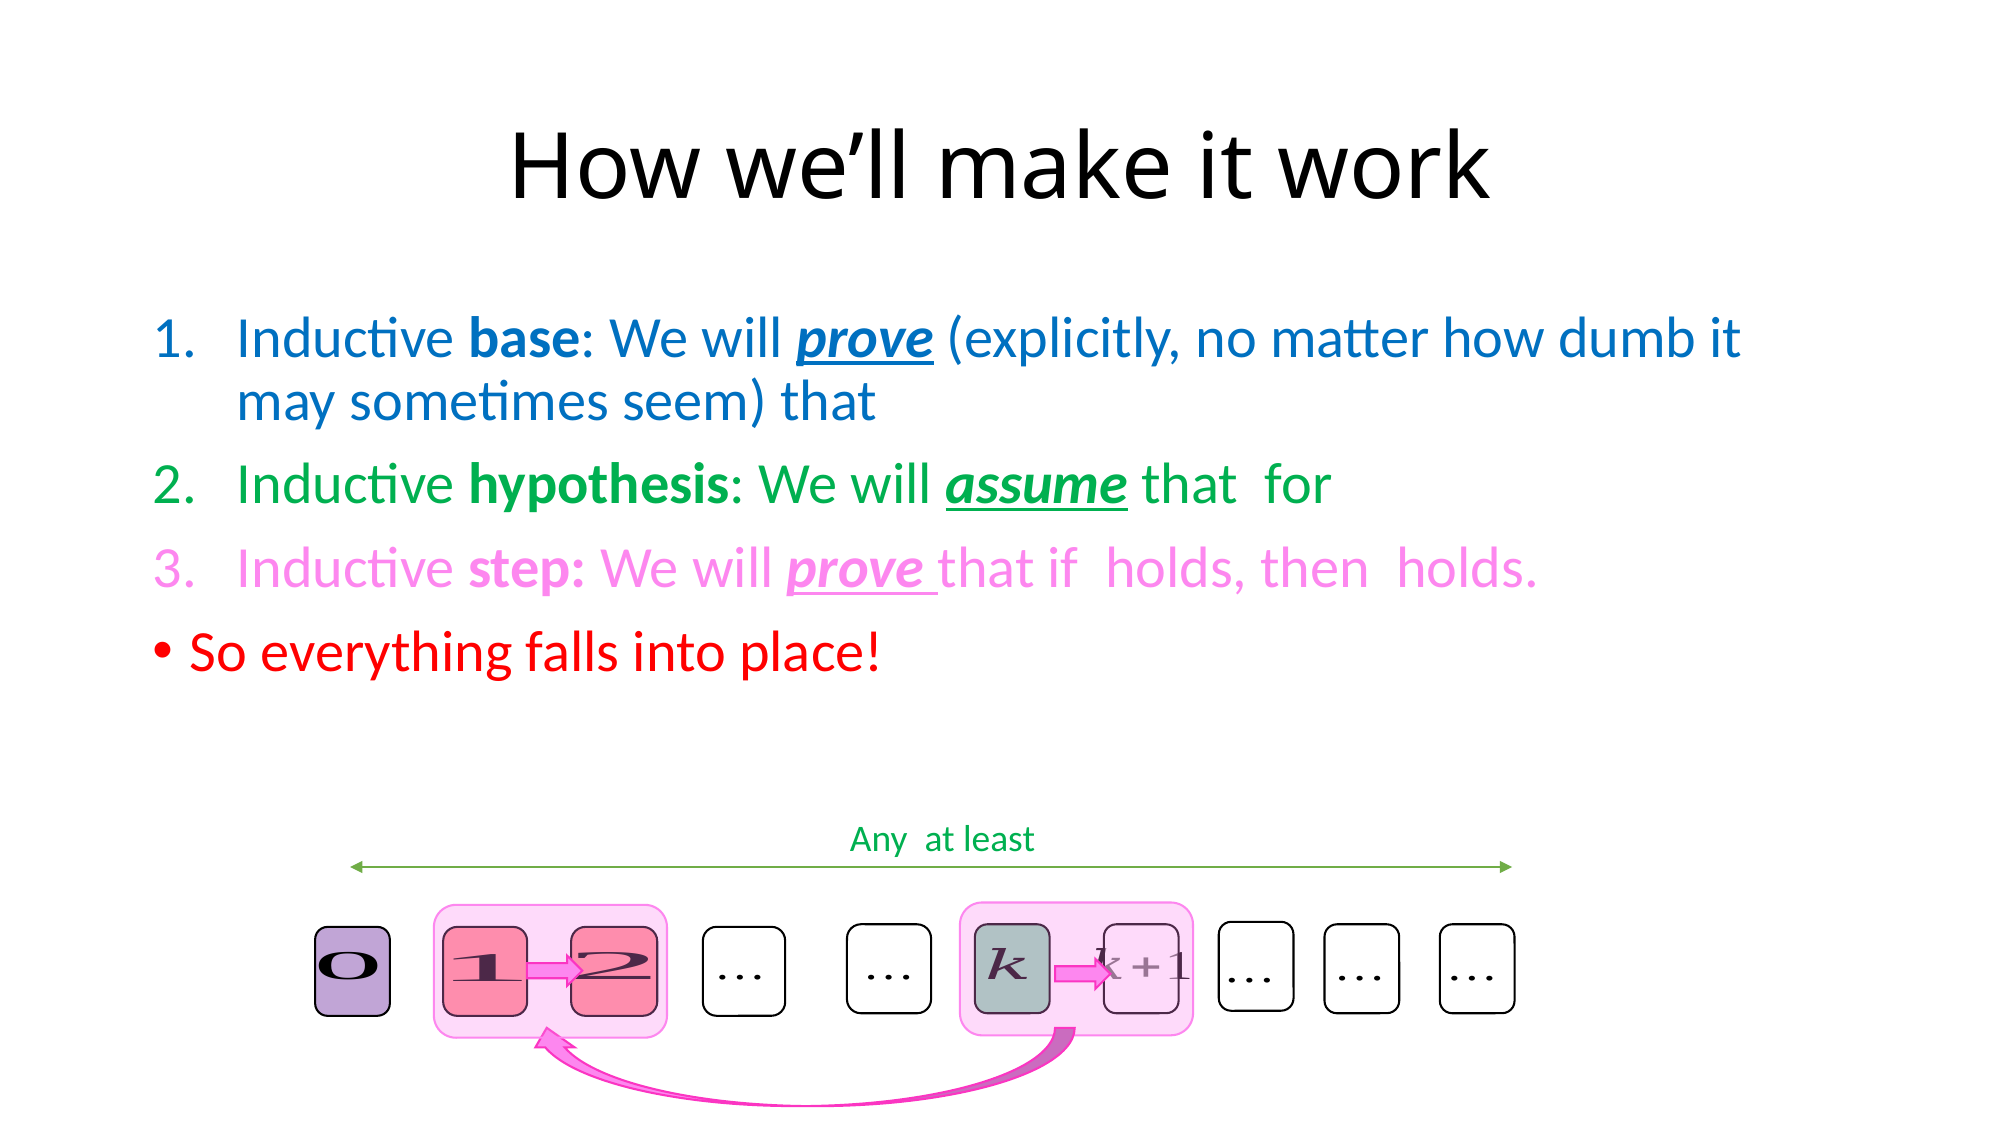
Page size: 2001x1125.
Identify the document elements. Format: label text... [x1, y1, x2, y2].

text_box [1438, 923, 1516, 1015]
text_box [525, 953, 584, 989]
text_box [1054, 956, 1112, 992]
title How we’ll make it work [137, 59, 1863, 278]
text_box [1217, 920, 1295, 1012]
text_box [1323, 923, 1401, 1015]
text_box [432, 903, 669, 1039]
text_box [845, 923, 933, 1015]
text_box [314, 925, 391, 1017]
text_box [533, 1026, 1076, 1108]
text_box [701, 925, 787, 1017]
text_box [958, 901, 1195, 1037]
